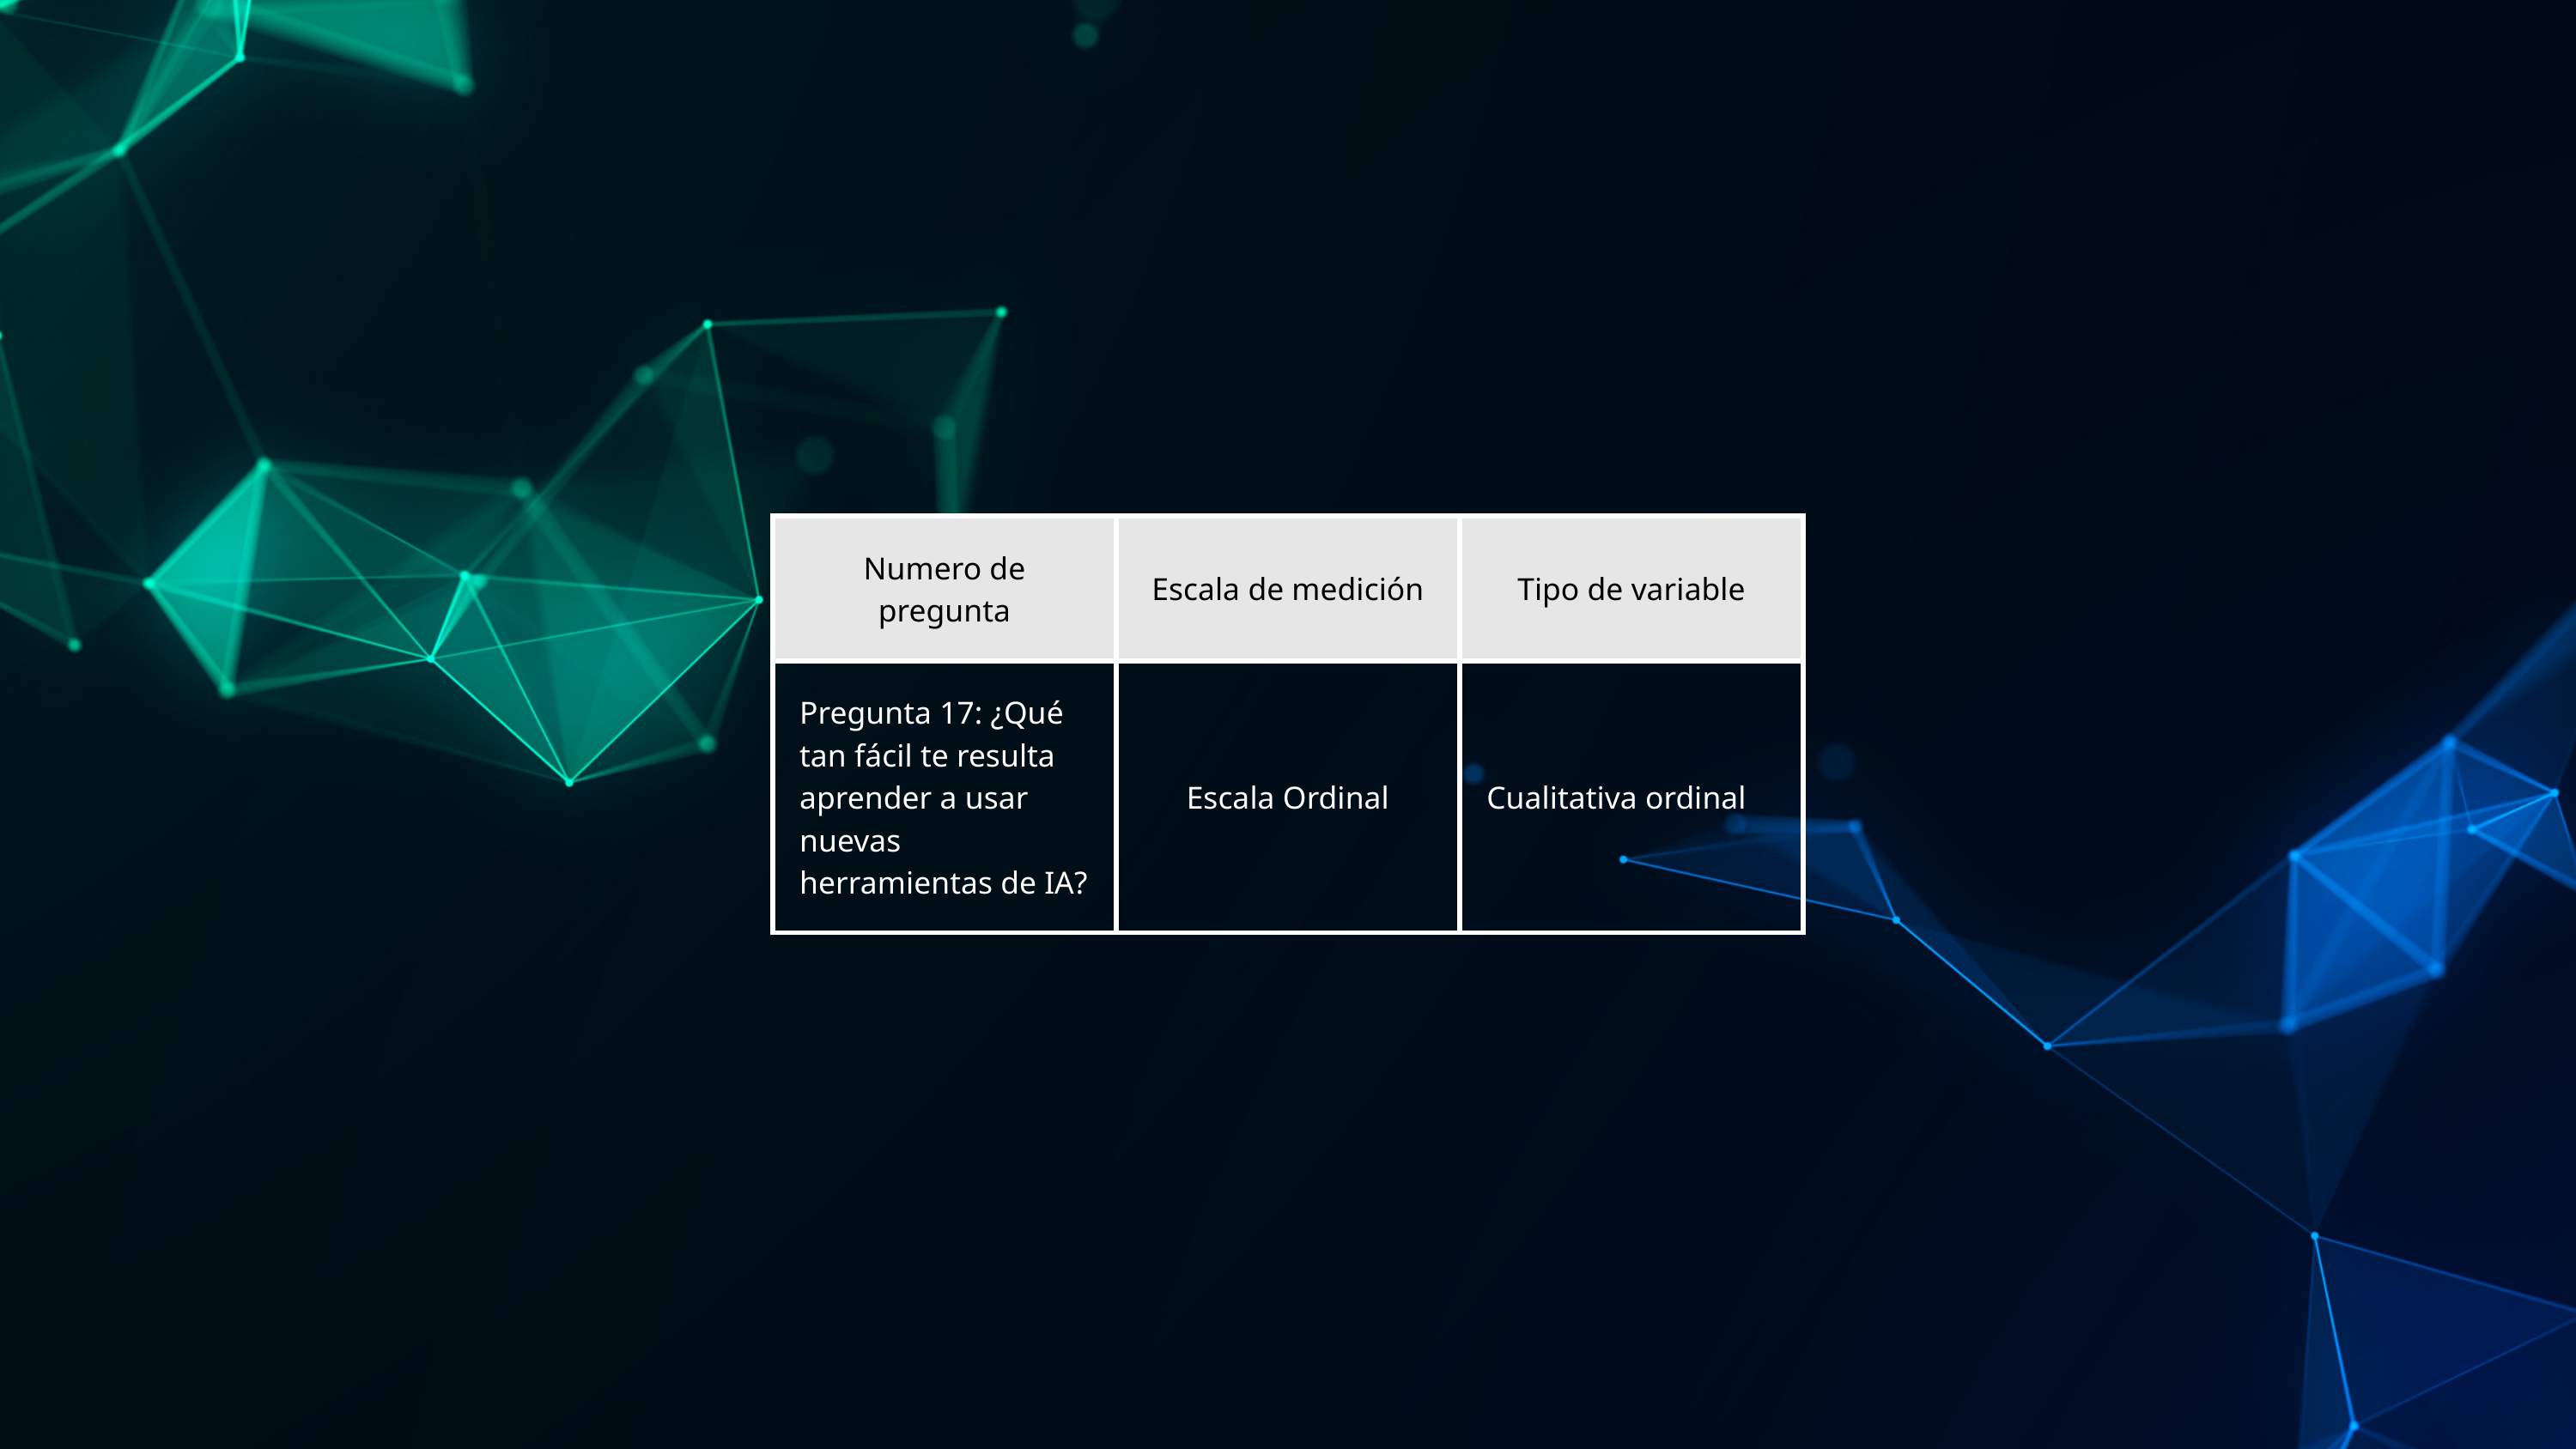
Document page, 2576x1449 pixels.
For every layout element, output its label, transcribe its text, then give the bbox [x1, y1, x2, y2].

table_header Tipo de variable [1462, 518, 1801, 658]
text_box [0, 0, 2576, 1449]
table_header Numero de pregunta [775, 518, 1114, 658]
table_cell Pregunta 17: ¿Qué tan fácil te resulta aprender a usar nuevas herramientas de IA? [775, 664, 1114, 931]
table_cell Cualitativa ordinal [1462, 664, 1801, 931]
table_cell Escala Ordinal [1119, 664, 1457, 931]
table_header Escala de medición [1119, 518, 1457, 658]
